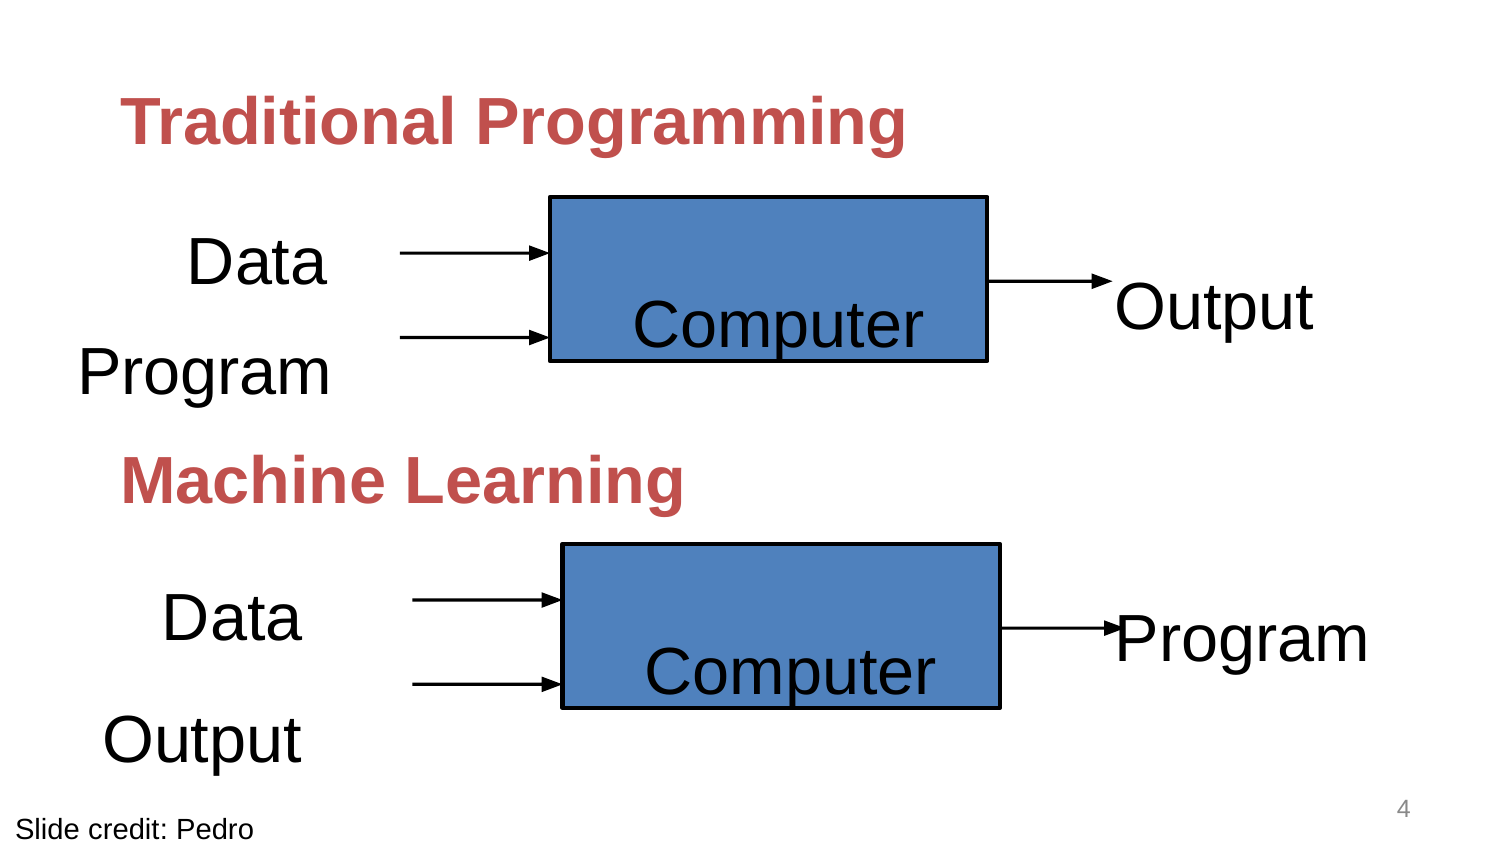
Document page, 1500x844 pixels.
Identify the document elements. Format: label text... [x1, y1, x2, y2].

text_box [412, 676, 563, 693]
text_box Machine Learning [118, 435, 1125, 518]
text_box Program [1112, 592, 1373, 675]
text_box [399, 245, 550, 261]
text_box Slide credit: Pedro Domingos [12, 808, 359, 844]
text_box 4 [1394, 790, 1412, 822]
text_box [399, 329, 550, 346]
text_box [412, 592, 563, 608]
text_box Computer [549, 196, 988, 362]
text_box [999, 620, 1112, 636]
text_box Computer [562, 543, 1000, 708]
text_box Data Output [99, 529, 387, 776]
title Traditional Programming [118, 75, 1025, 219]
text_box Data Program [74, 186, 366, 408]
text_box Output [1112, 260, 1325, 343]
text_box [987, 273, 1112, 290]
